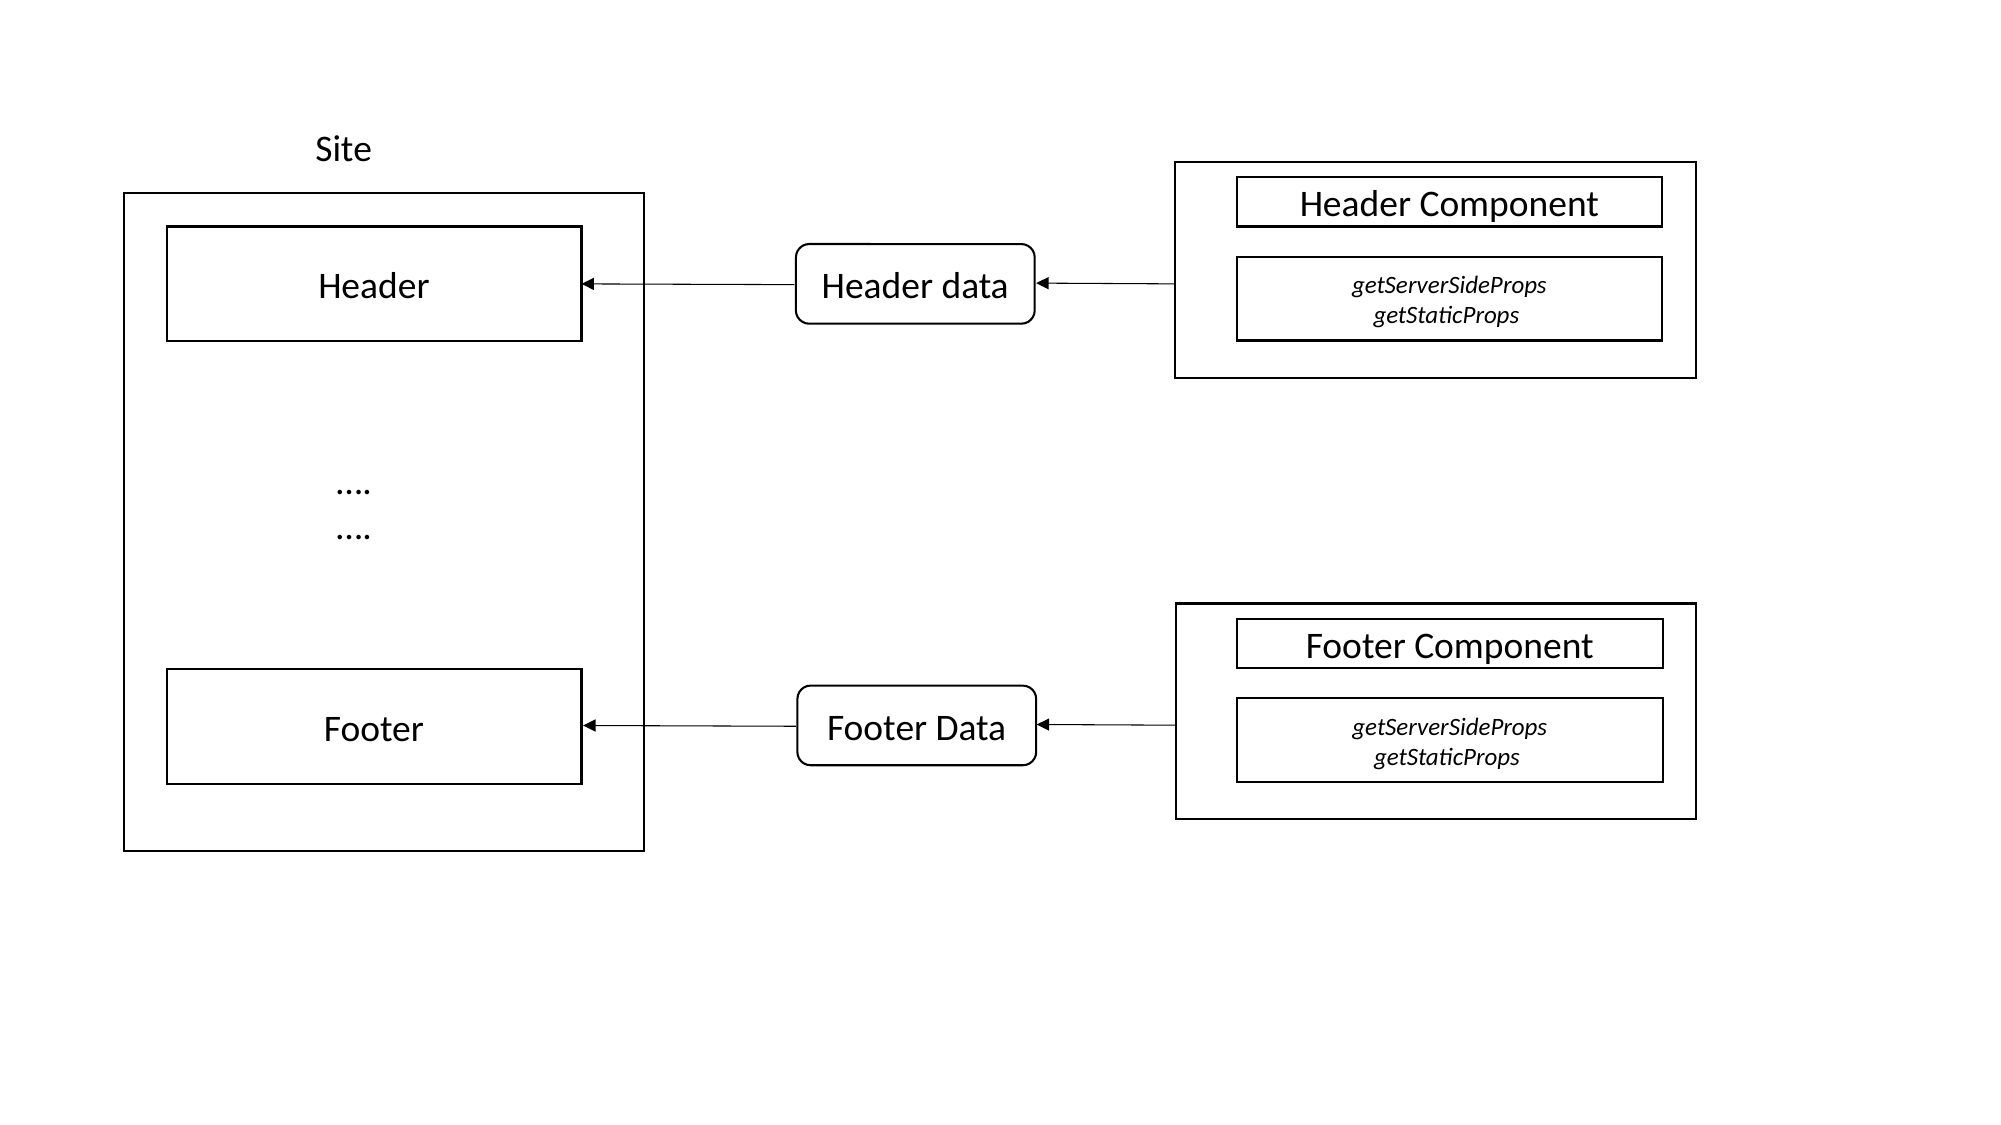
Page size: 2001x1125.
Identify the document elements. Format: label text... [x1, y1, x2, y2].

text_box Footer Data [796, 684, 1038, 767]
text_box …. …. [314, 449, 394, 566]
text_box [123, 192, 645, 852]
text_box Footer Component [1236, 618, 1664, 669]
text_box Header Component [1236, 176, 1663, 228]
text_box Header data [794, 242, 1036, 325]
text_box [1175, 602, 1697, 820]
text_box getServerSideProps getStaticProps [1236, 697, 1664, 783]
text_box Header [166, 225, 583, 342]
text_box Site [300, 116, 388, 177]
text_box Footer [166, 668, 583, 785]
text_box getServerSideProps getStaticProps [1236, 256, 1663, 342]
text_box [1174, 161, 1697, 379]
